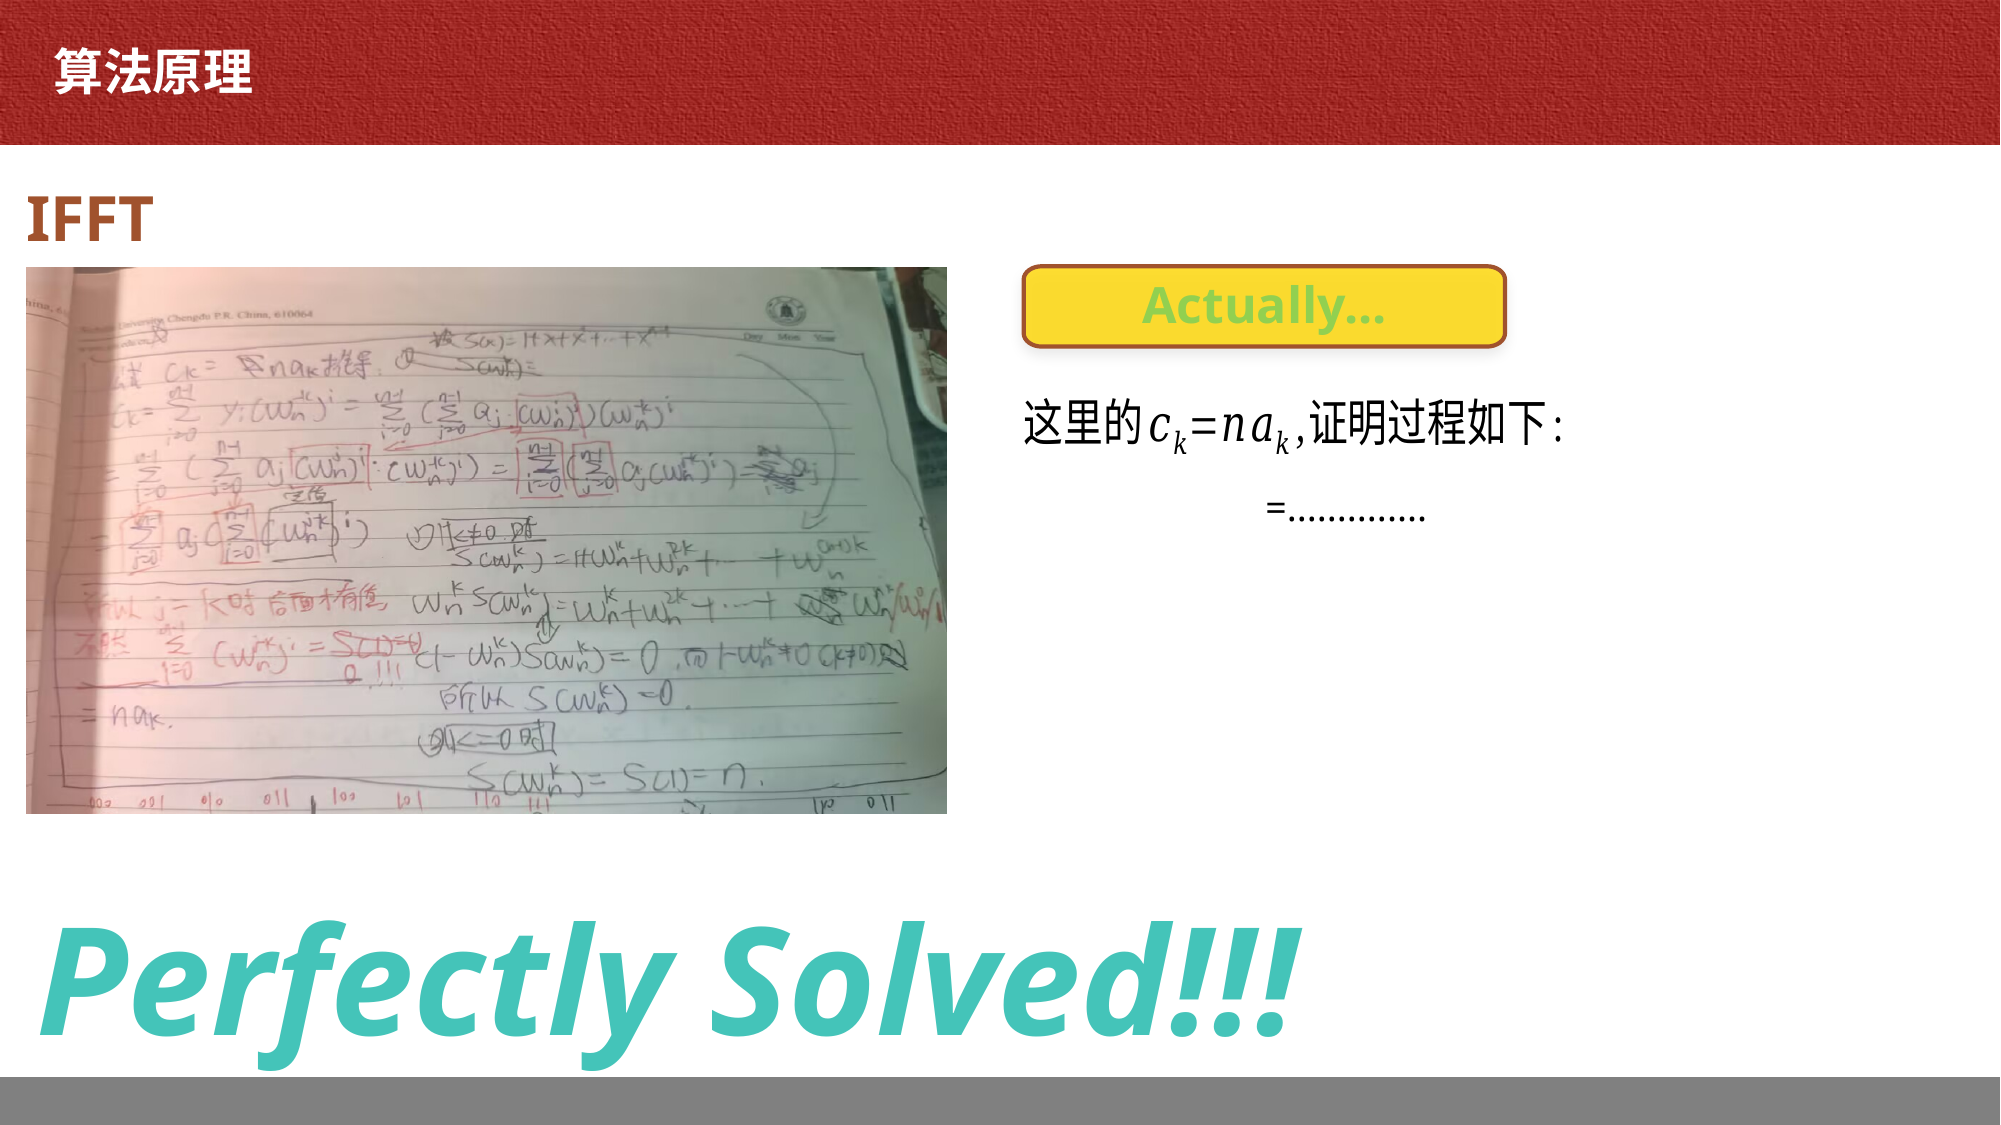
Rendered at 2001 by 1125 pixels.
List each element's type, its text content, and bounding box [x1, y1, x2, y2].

picture [0, 0, 2000, 146]
text_box Perfectly Solved!!! [21, 878, 1314, 1073]
picture [25, 267, 947, 814]
text_box IFFT [26, 179, 1974, 255]
text_box Actually... [1023, 266, 1506, 347]
text_box [0, 1077, 2000, 1125]
